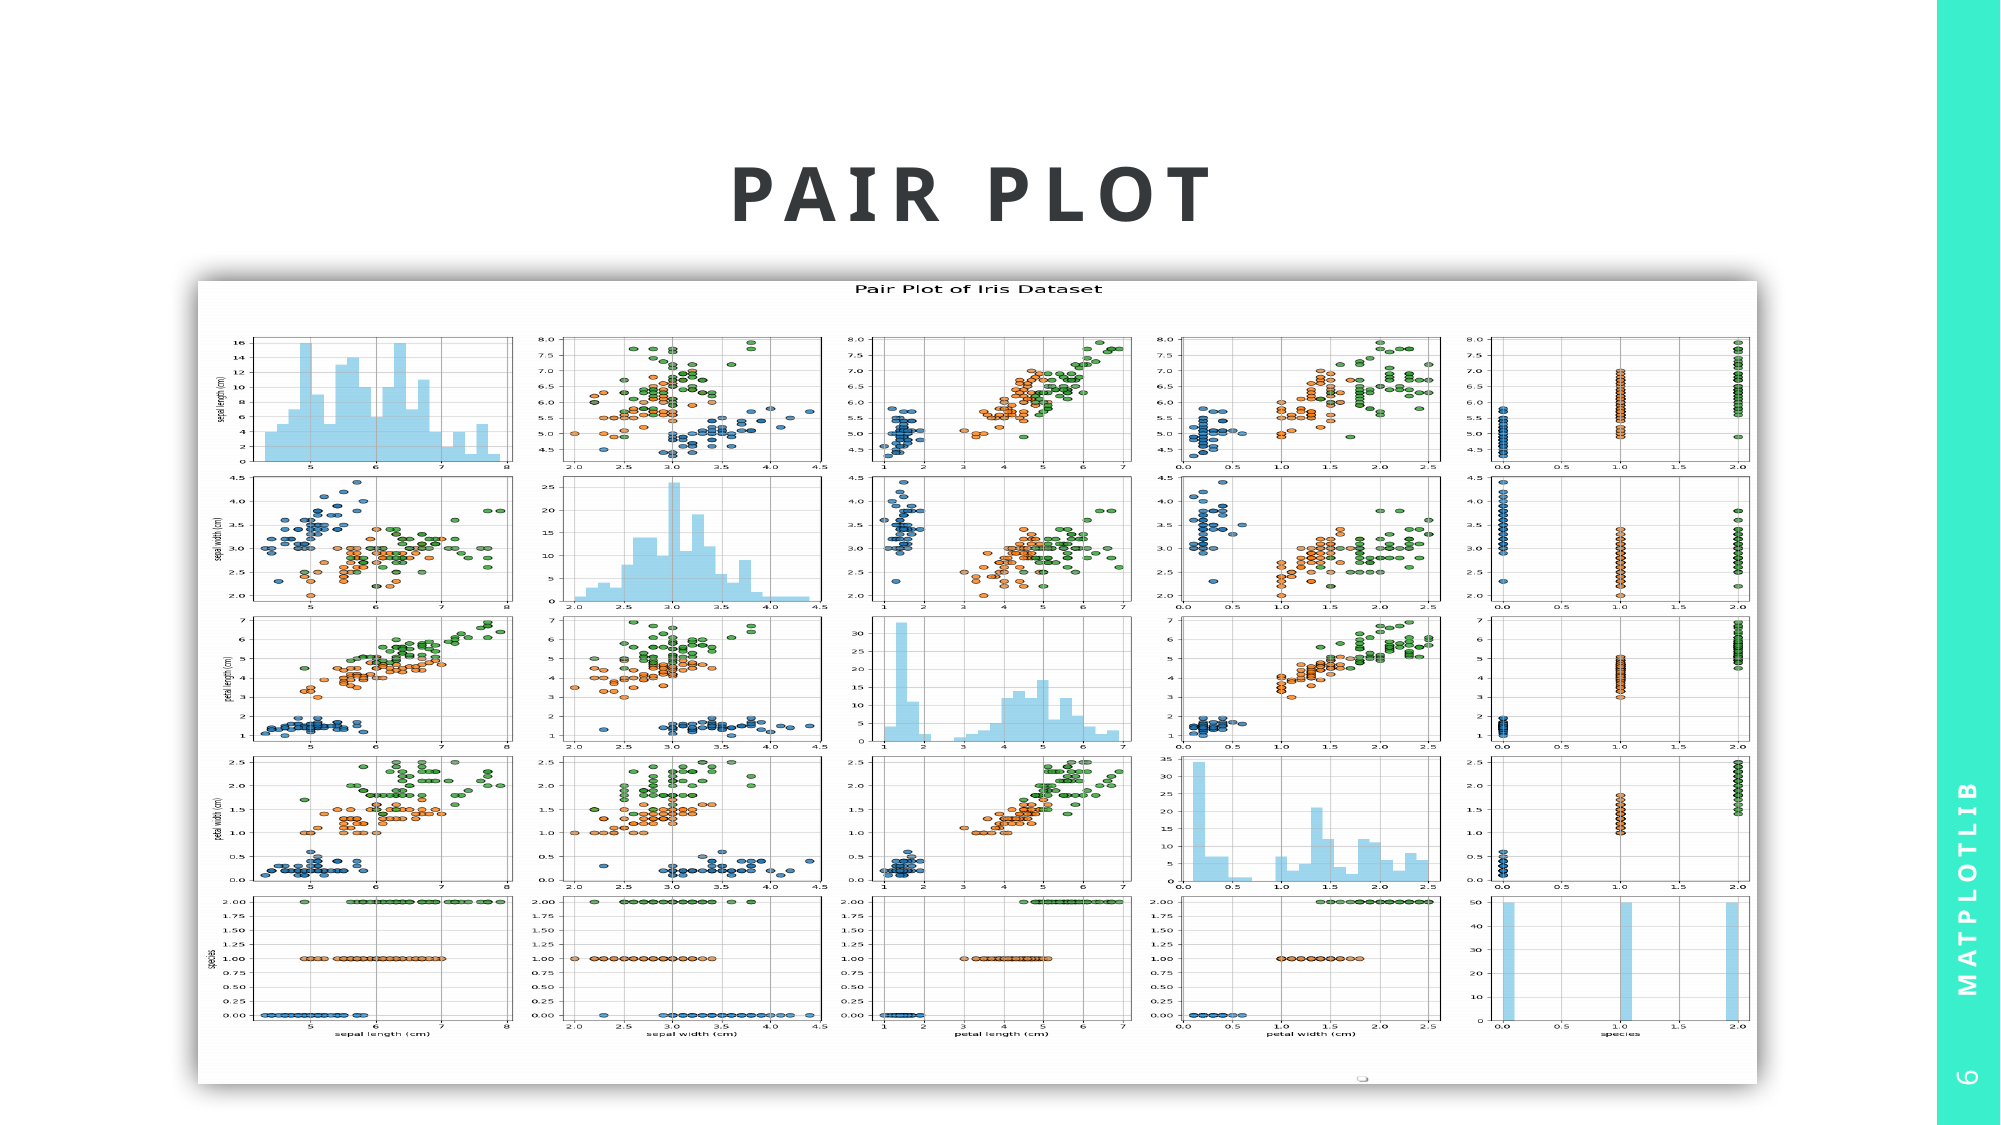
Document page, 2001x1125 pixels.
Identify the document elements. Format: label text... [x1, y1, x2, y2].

slide_number 6 [1937, 1032, 2000, 1125]
title Pair plot [139, 143, 1800, 251]
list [198, 281, 1757, 1084]
footer matplotlib [1937, 0, 2000, 1032]
